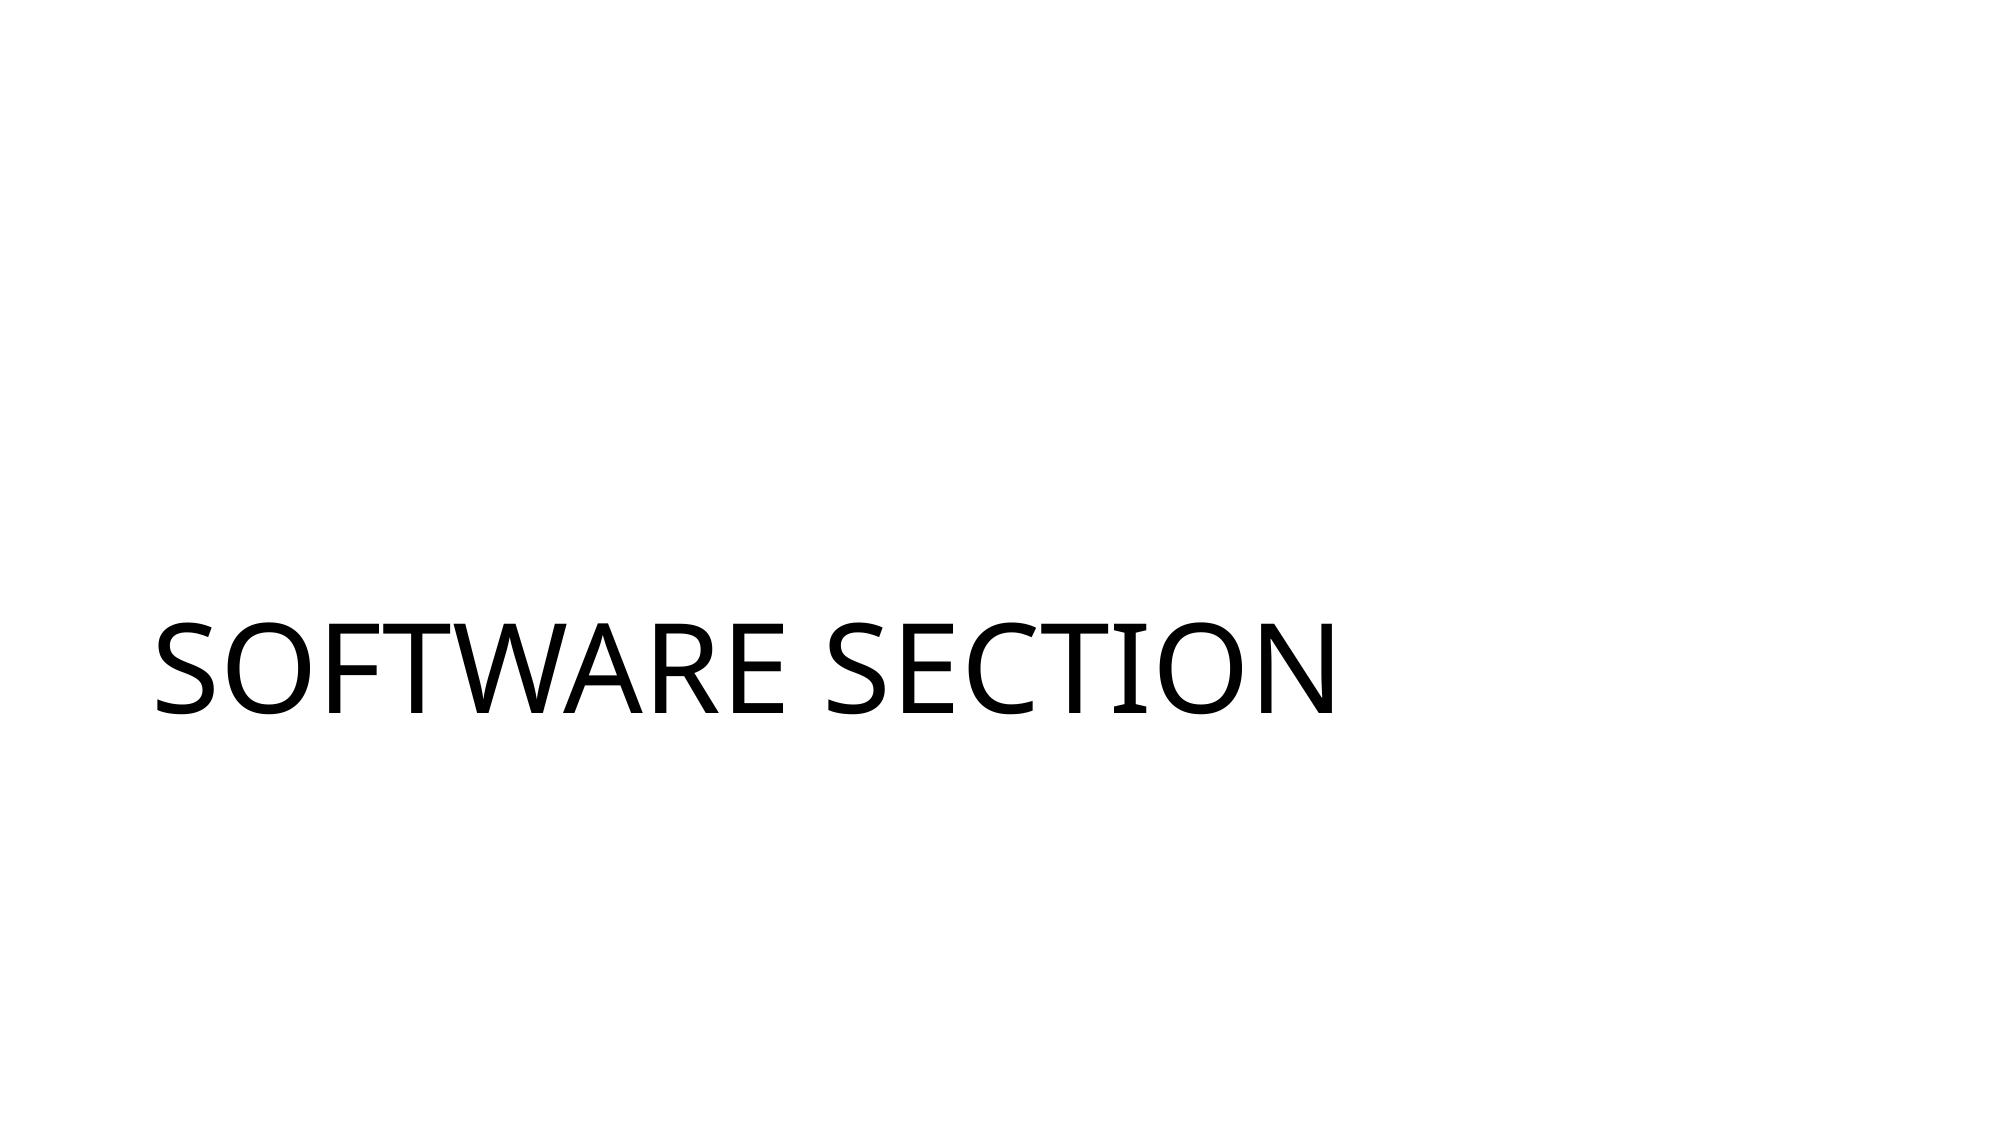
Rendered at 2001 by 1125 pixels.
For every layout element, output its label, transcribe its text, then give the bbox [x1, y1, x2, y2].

title SOFTWARE SECTION [136, 280, 1862, 749]
